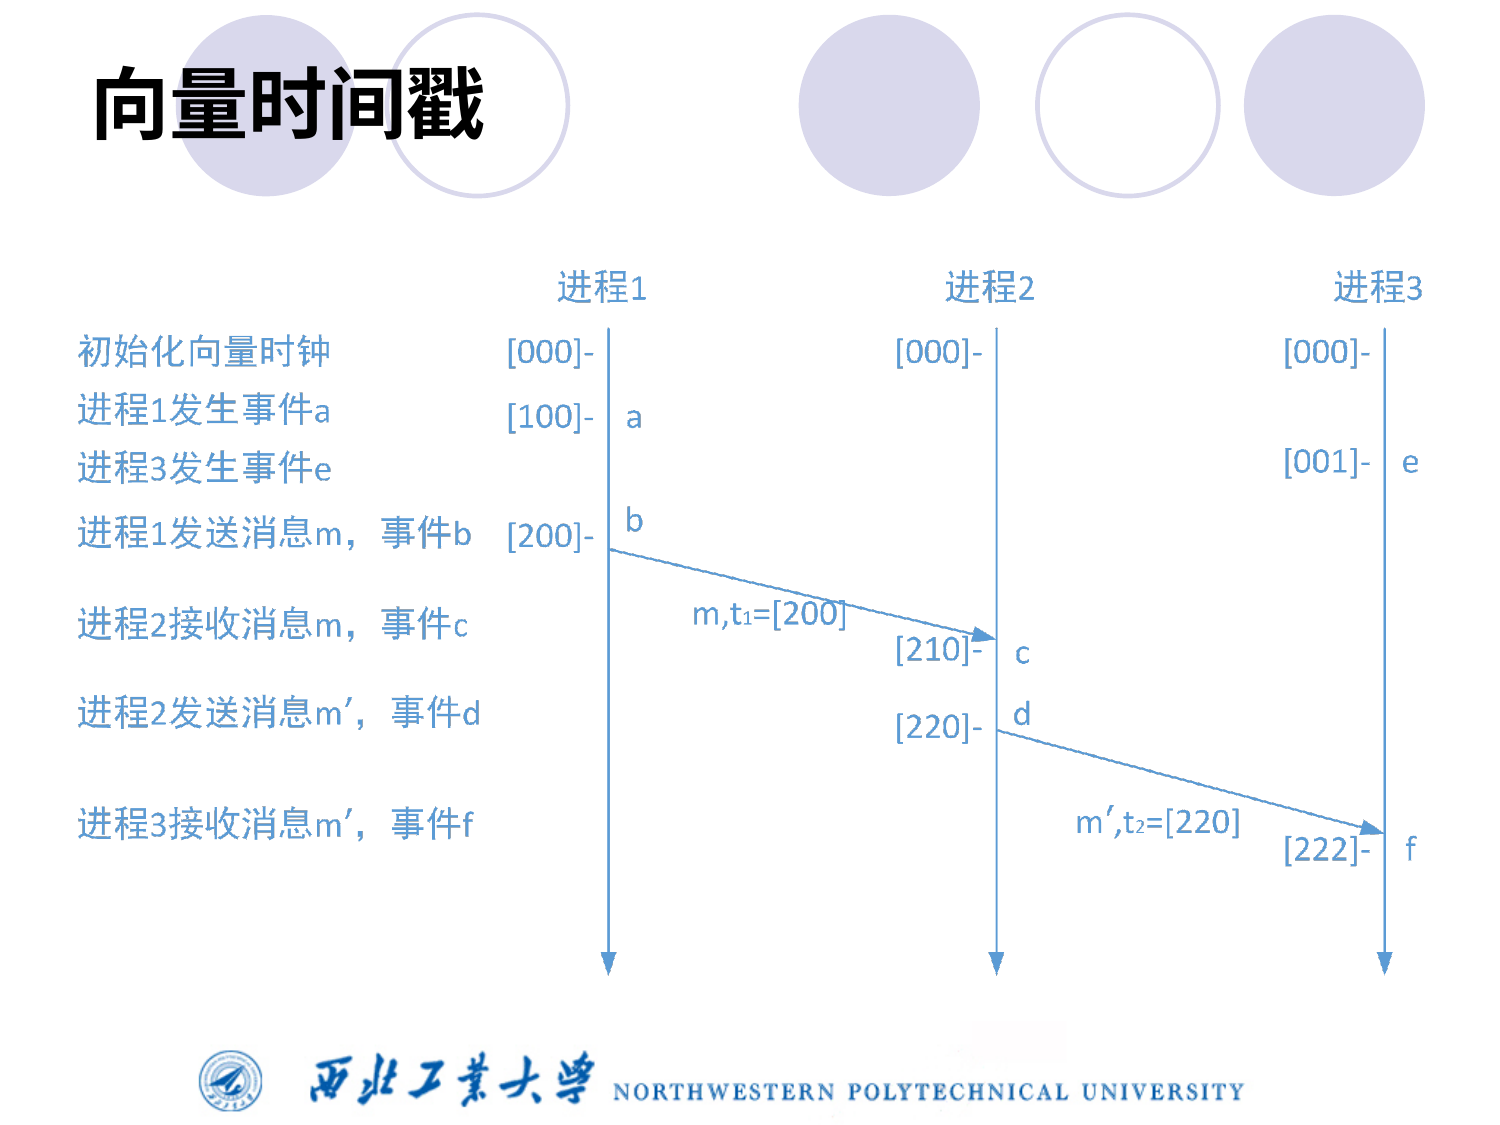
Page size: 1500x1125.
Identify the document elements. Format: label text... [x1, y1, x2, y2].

title 向量时间戳 [75, 19, 1425, 185]
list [57, 255, 1443, 976]
picture [0, 1021, 1500, 1125]
